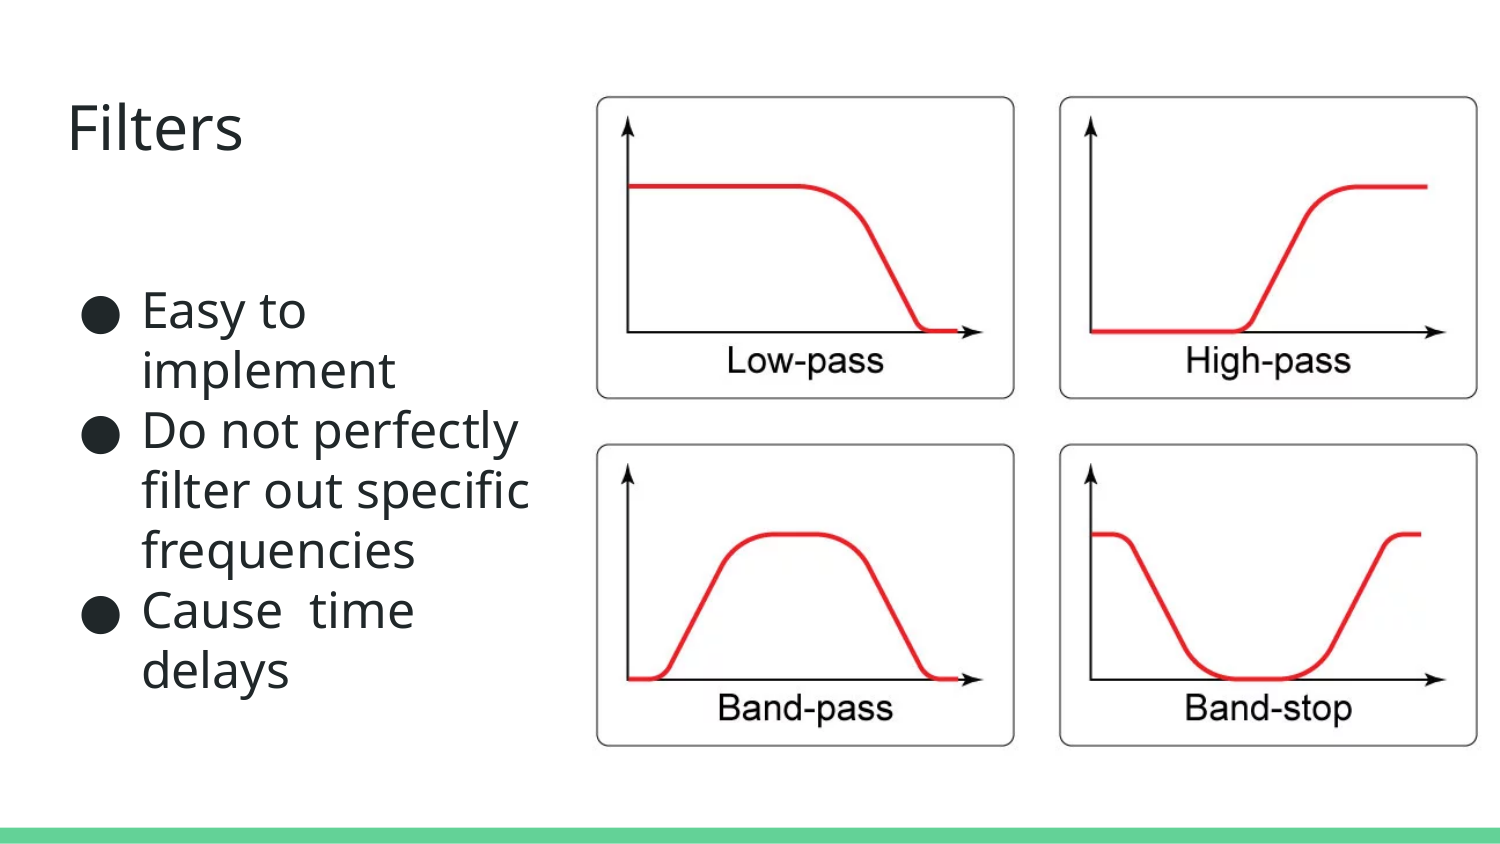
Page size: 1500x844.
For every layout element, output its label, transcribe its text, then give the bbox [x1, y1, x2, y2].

list Easy to implement Do not perfectly filter out specific frequencies Cause time delays [51, 189, 569, 750]
picture [574, 74, 1500, 770]
title Filters [51, 72, 1449, 167]
